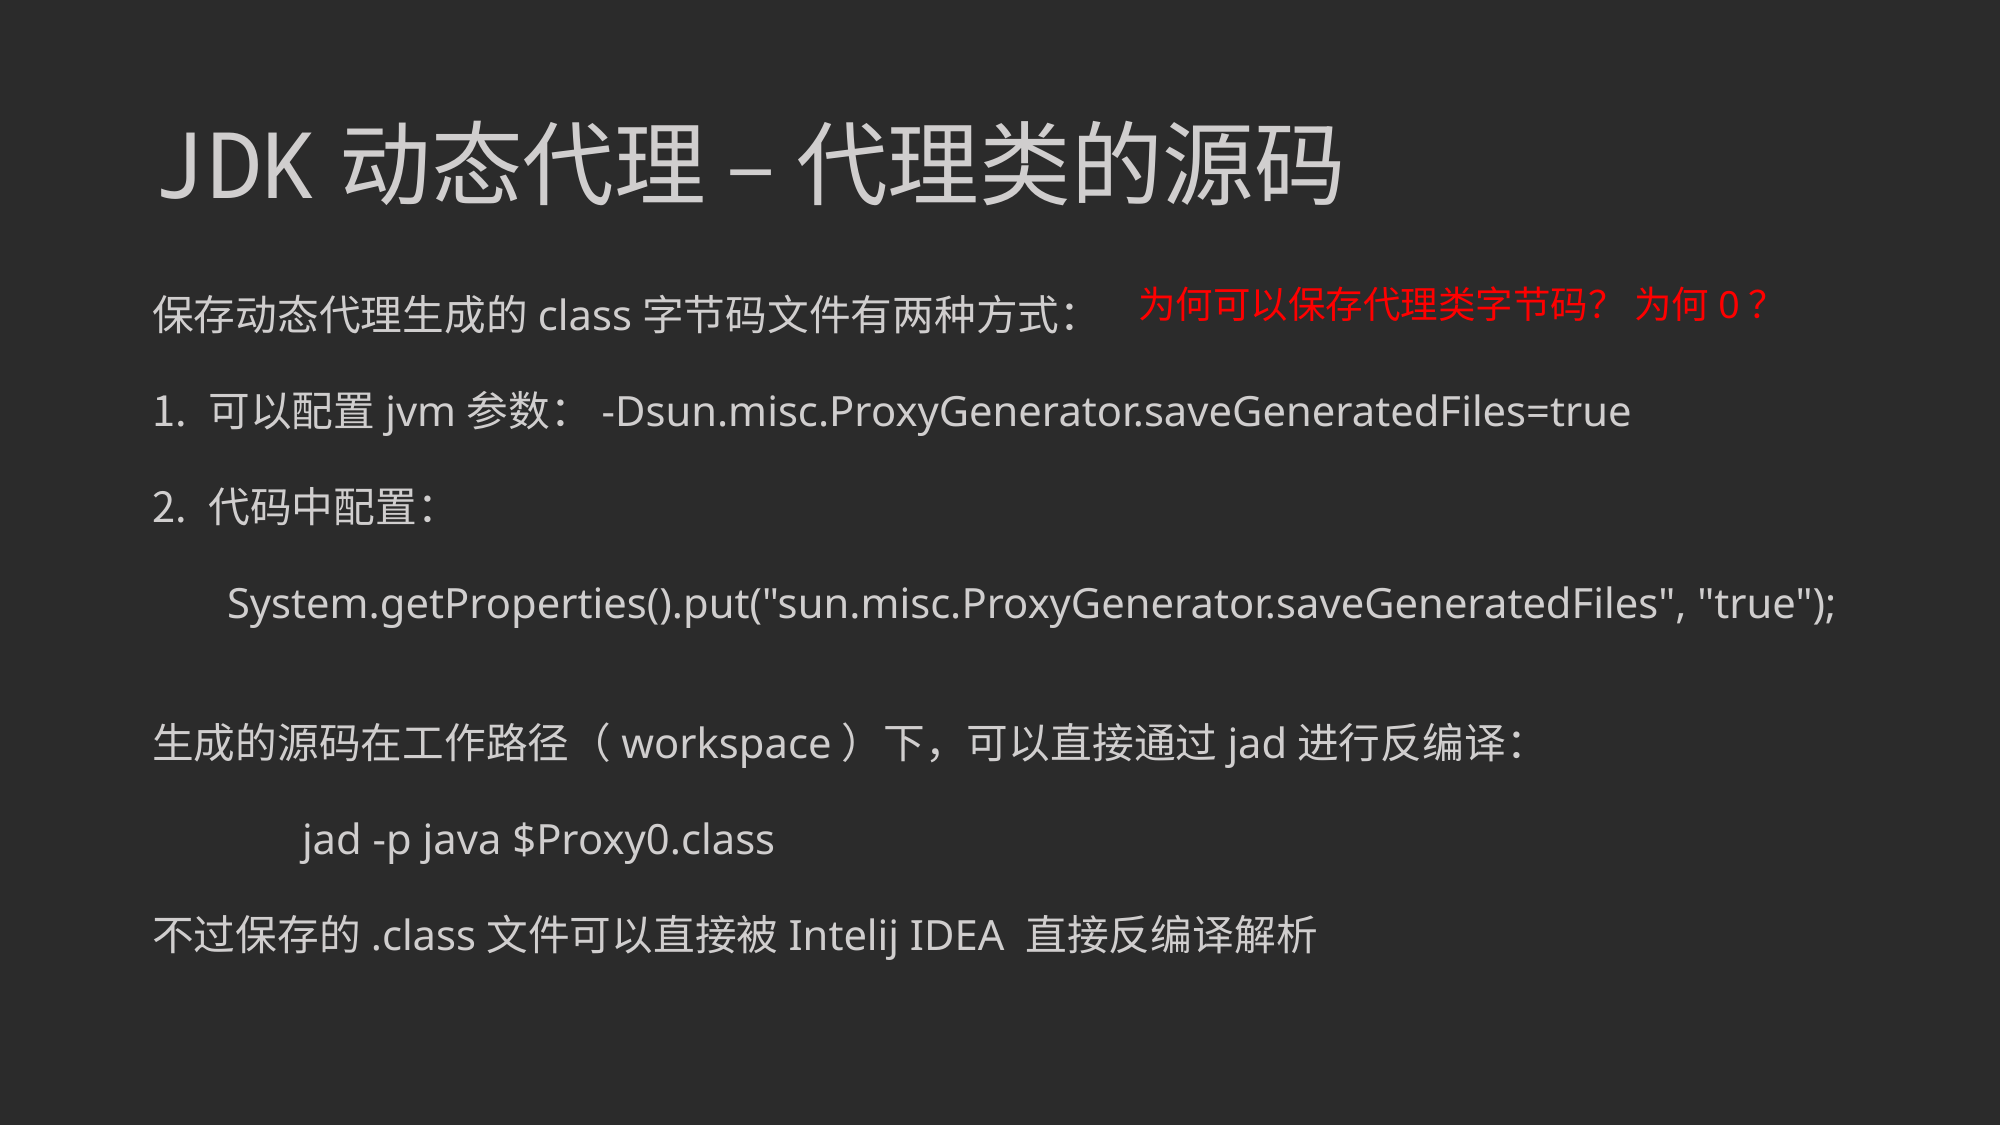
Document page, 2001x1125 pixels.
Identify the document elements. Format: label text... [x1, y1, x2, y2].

text_box 保存动态代理生成的class字节码文件有两种方式： 可以配置jvm参数：-Dsun.misc.ProxyGenerator.saveGeneratedFiles=true 代码中配置： System.getProperties().put("sun.misc.ProxyGenerator.saveGeneratedFiles", "true"); [137, 256, 2000, 634]
title JDK动态代理 – 代理类的源码 [137, 59, 1863, 256]
text_box 生成的源码在工作路径（workspace）下，可以直接通过jad进行反编译： jad -p java $Proxy0.class 不过保存的.class文件可以直接被Intelij IDEA 直接反编译解析 [137, 684, 2000, 1062]
text_box 为何可以保存代理类字节码？ 为何0？ [1123, 273, 1802, 334]
